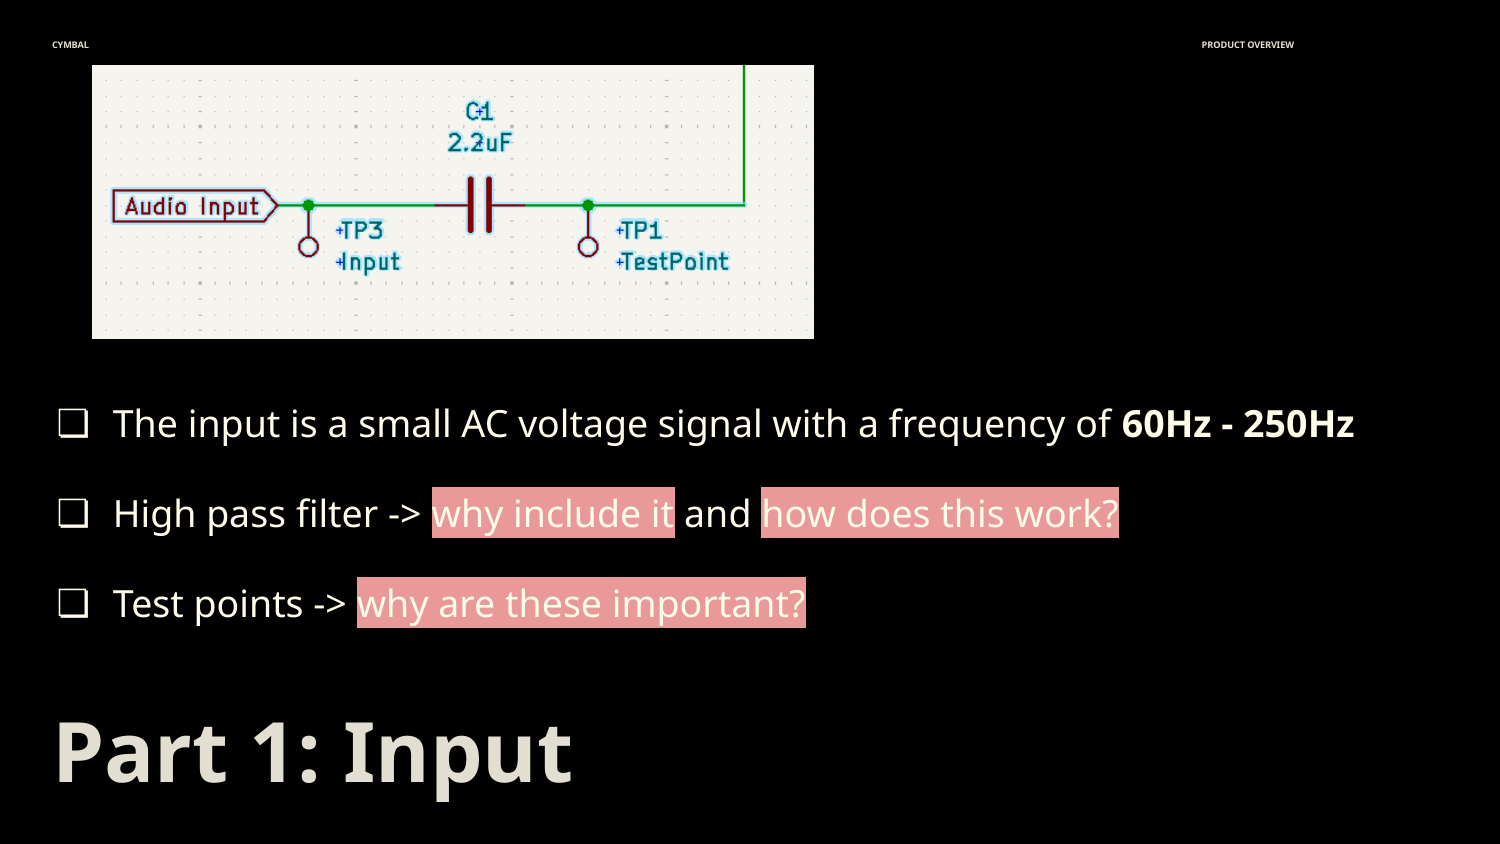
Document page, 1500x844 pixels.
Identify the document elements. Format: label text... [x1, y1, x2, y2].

picture [92, 65, 814, 339]
title CYMBAL [37, 26, 308, 67]
title Part 1: Input [37, 257, 1463, 814]
title PRODUCT OVERVIEW [1186, 26, 1457, 67]
text_box The input is a small AC voltage signal with a frequency of 60Hz - 250Hz High pass filter -> why include it and how does this work? Test points -> why are these important? [22, 384, 1457, 667]
